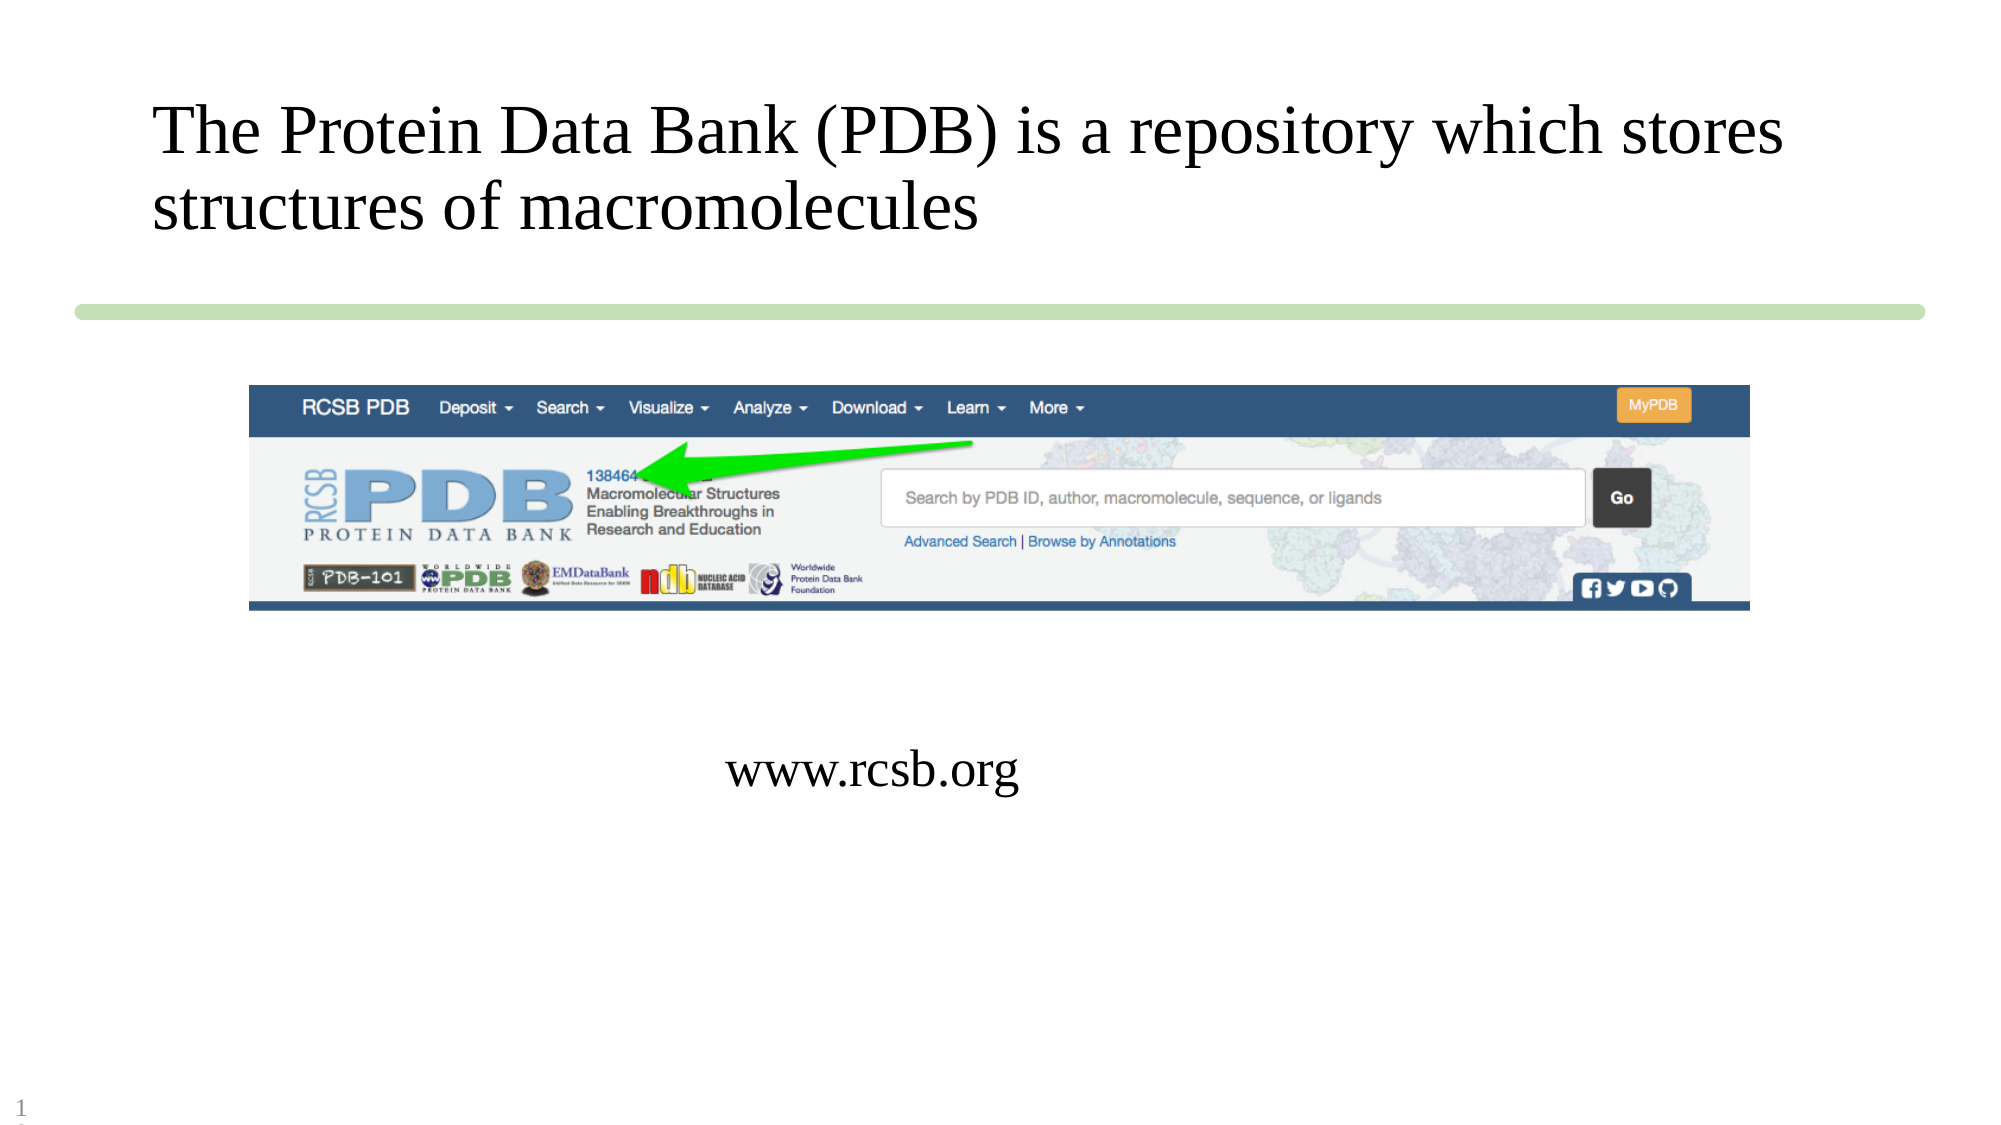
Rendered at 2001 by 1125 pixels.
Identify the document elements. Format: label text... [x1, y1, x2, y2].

slide_number 10 [0, 1085, 53, 1125]
picture [249, 385, 1750, 612]
text_box www.rcsb.org [719, 727, 1027, 803]
title The Protein Data Bank (PDB) is a repository which stores structures of macromolecules [137, 59, 1863, 278]
